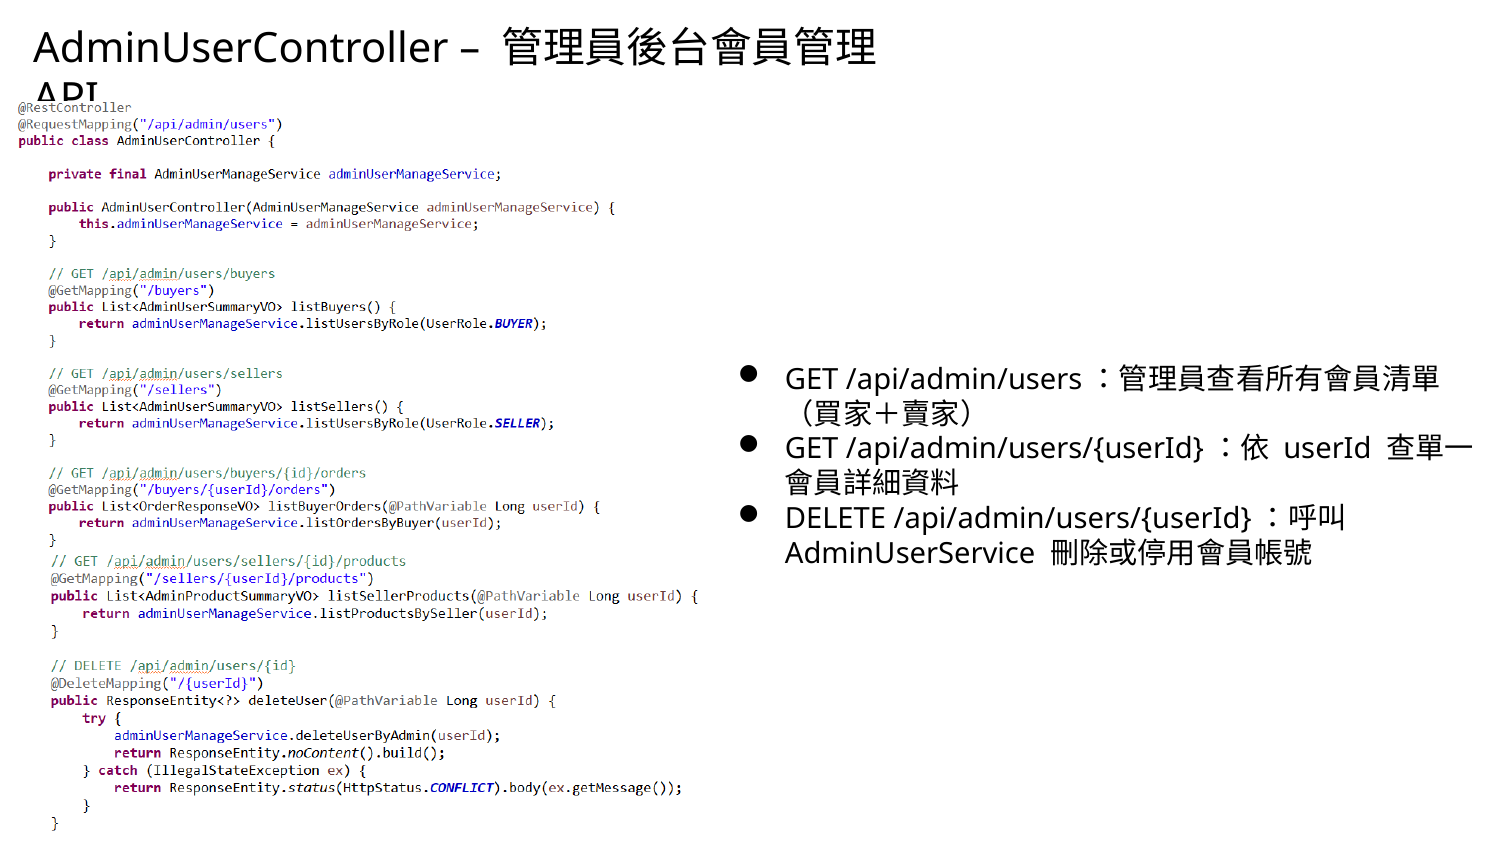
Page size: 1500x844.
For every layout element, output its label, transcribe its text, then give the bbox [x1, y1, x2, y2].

text_box AdminUserController – 管理員後台會員管理 API [18, 13, 968, 128]
picture [18, 100, 704, 834]
text_box GET /api/admin/users：管理員查看所有會員清單（買家＋賣家） GET /api/admin/users/{userId}：依 userId 查單一會員詳細資料 DELETE /api/admin/users/{userId}：呼叫 AdminUserService 刪除或停用會員帳號 [723, 352, 1500, 578]
